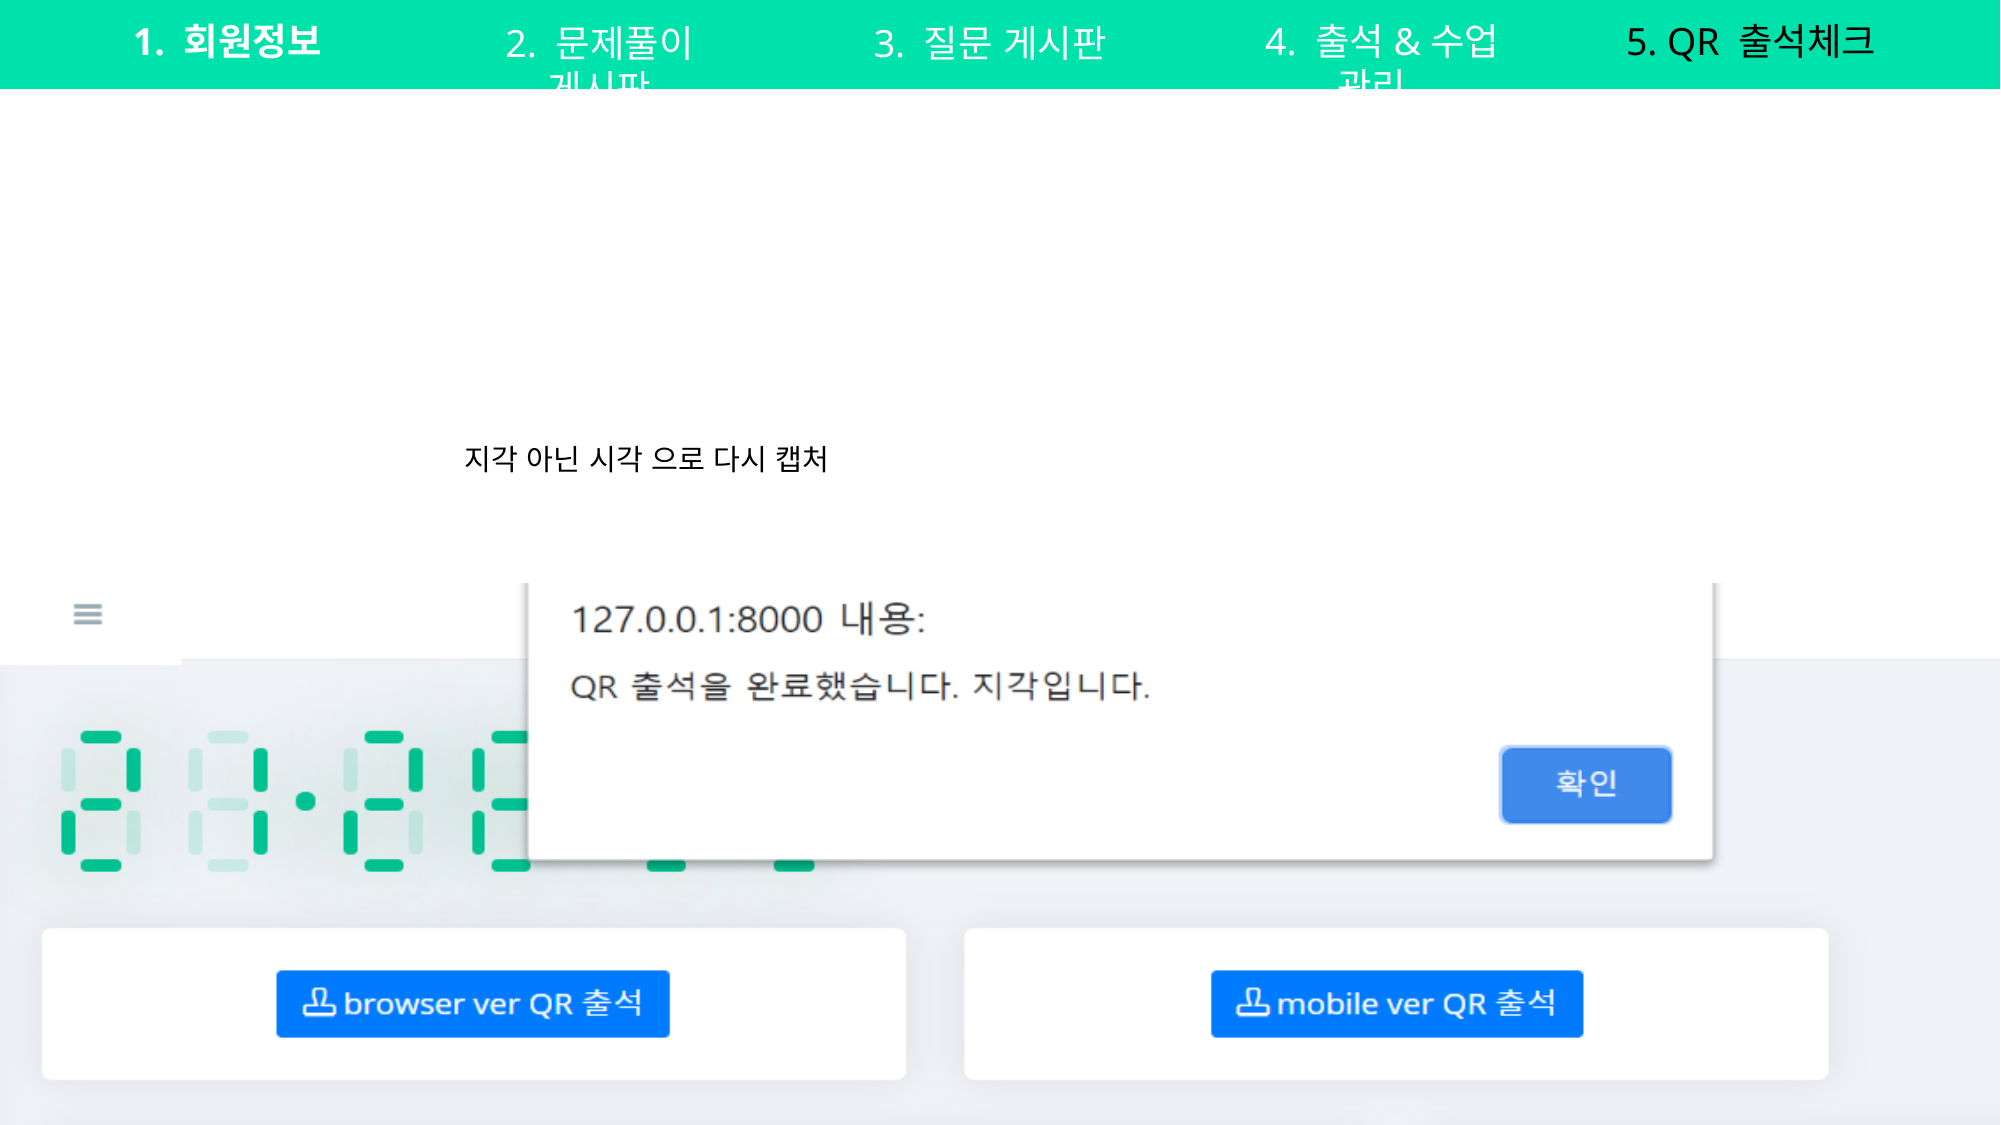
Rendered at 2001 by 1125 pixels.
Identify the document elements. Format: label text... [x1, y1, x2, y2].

text_box [0, 0, 2000, 89]
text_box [1549, 10, 1912, 74]
picture [0, 582, 2000, 1125]
text_box 지각 아닌 시각 으로 다시 캡처 [450, 434, 1265, 484]
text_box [0, 10, 1547, 117]
